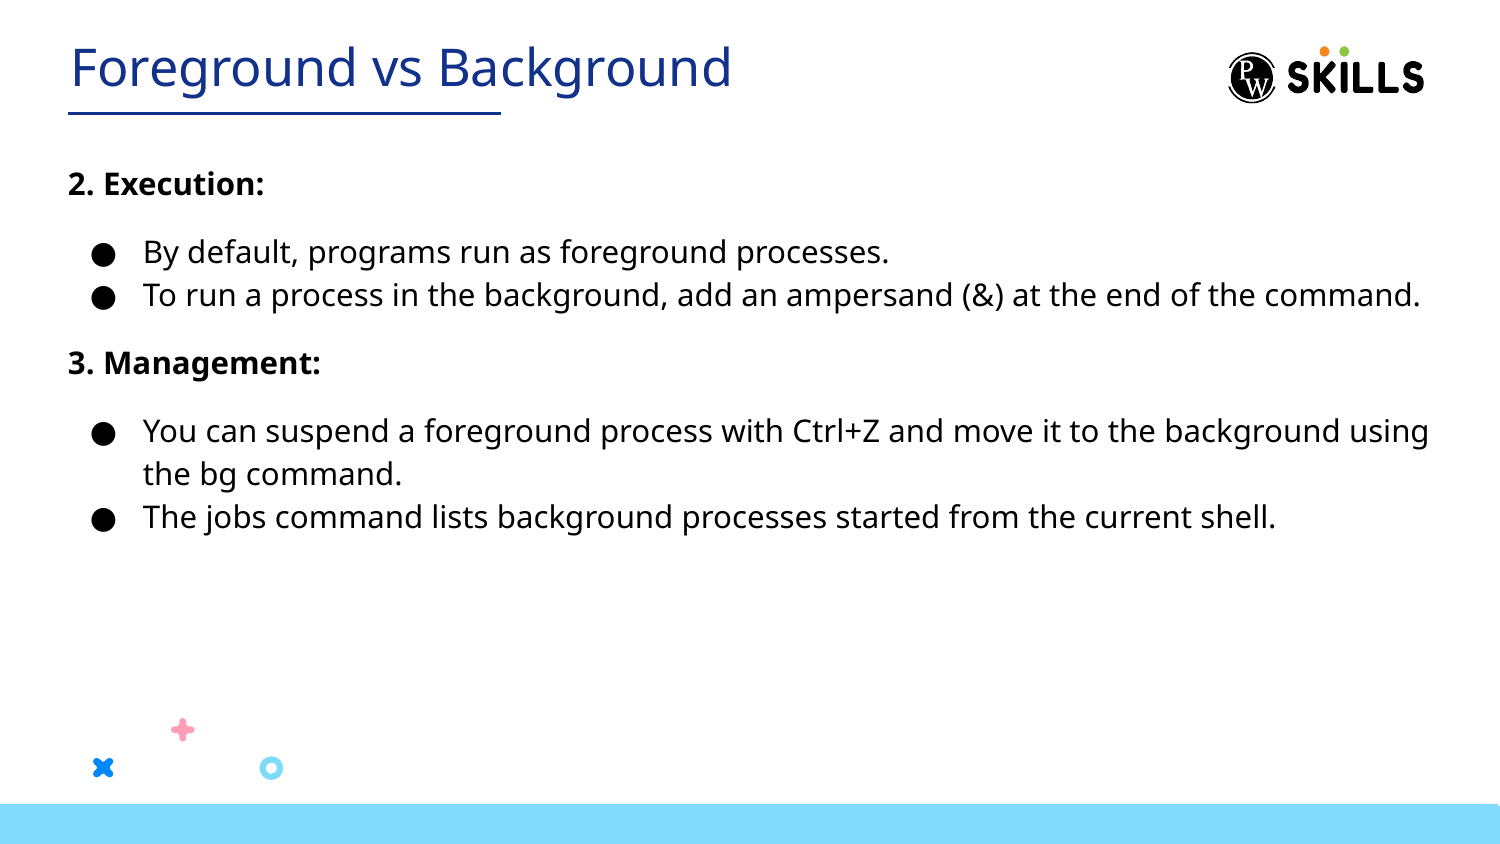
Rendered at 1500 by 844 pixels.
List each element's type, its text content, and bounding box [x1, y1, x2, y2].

text_box [0, 805, 1500, 844]
picture [1228, 45, 1424, 104]
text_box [92, 717, 284, 781]
list 2. Execution: By default, programs run as foreground processes. To run a process in the background, add an ampersand (&) at the end of the command. 3. Management: You can suspend a foreground process with Ctrl+Z and move it to the background using the bg command. The jobs command lists background processes started from the current shell. [52, 143, 1455, 620]
title Foreground vs Background [55, 19, 1135, 114]
